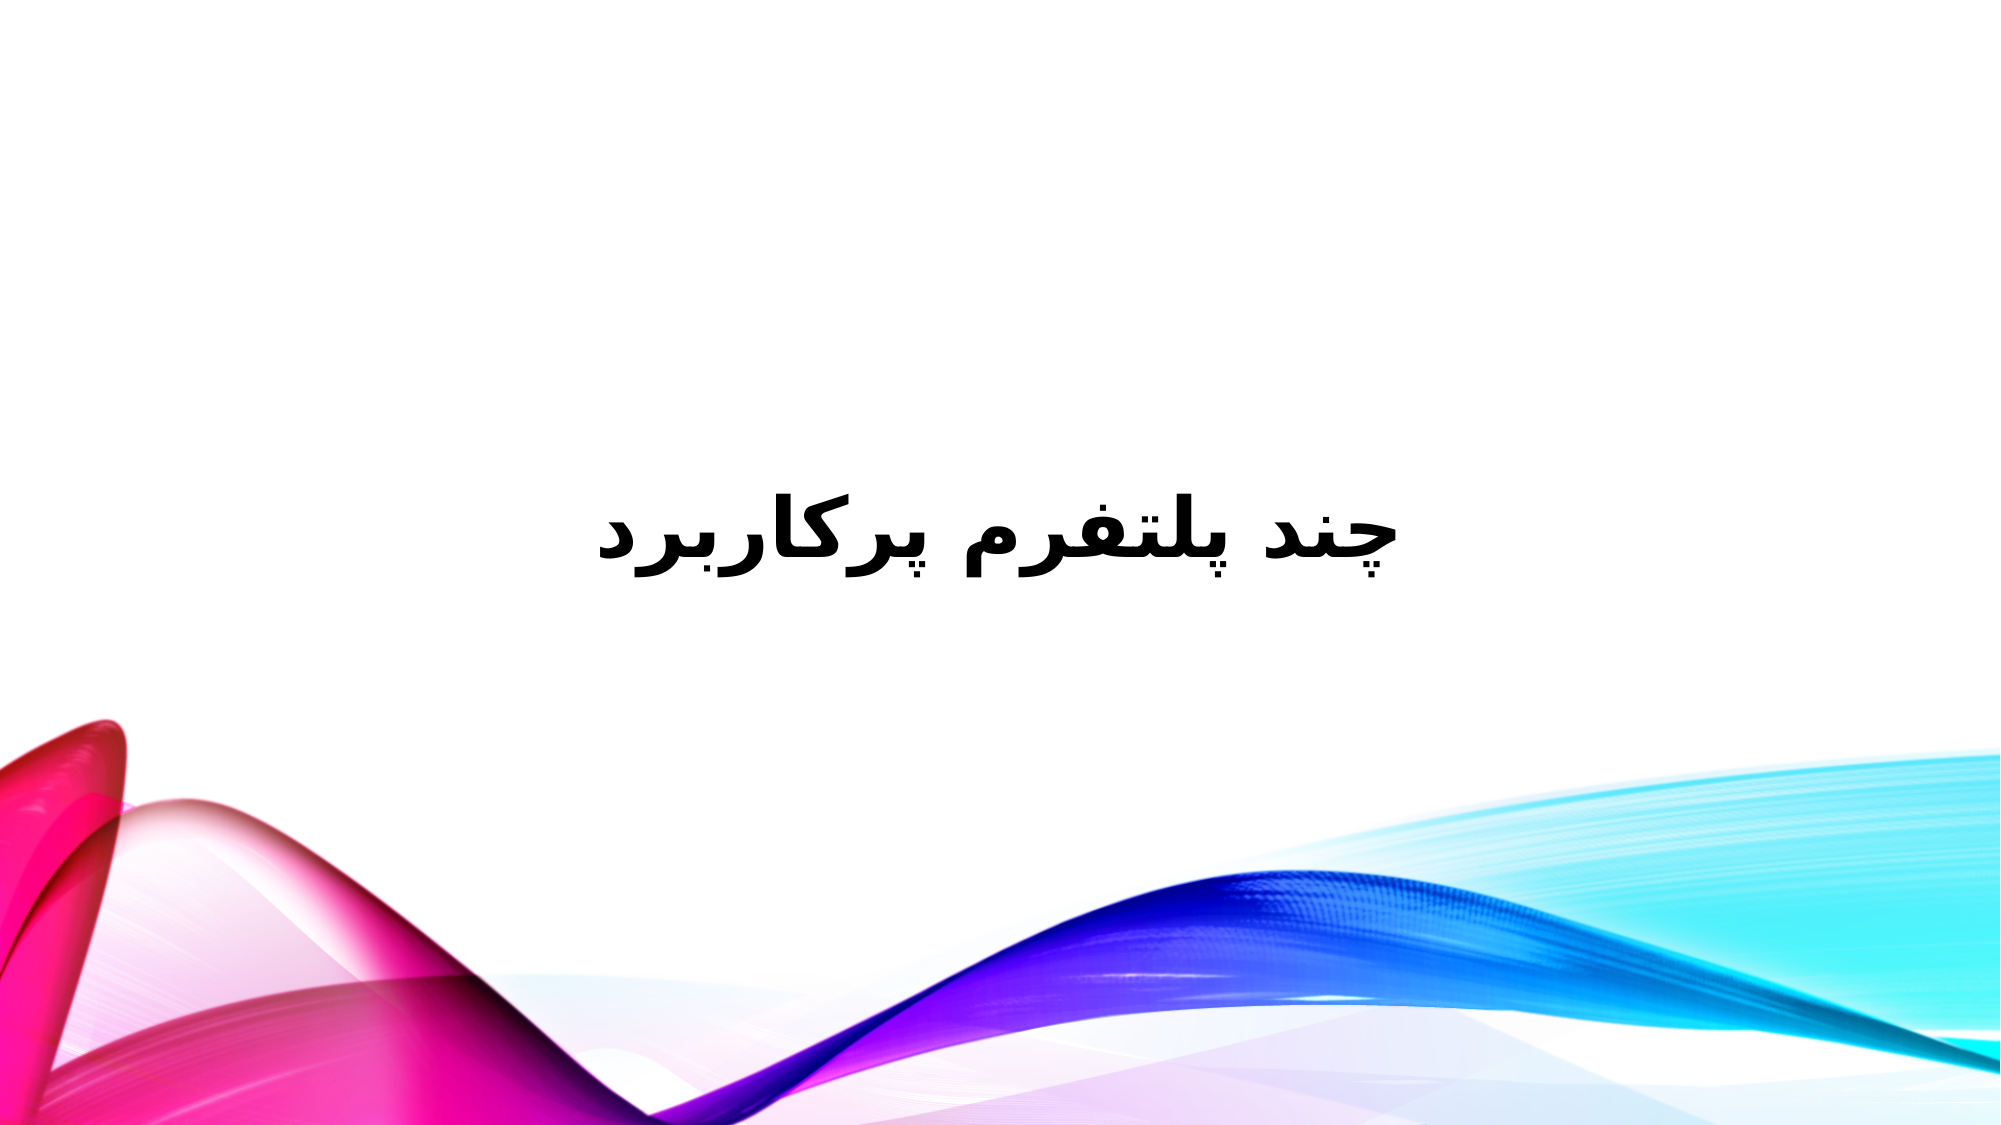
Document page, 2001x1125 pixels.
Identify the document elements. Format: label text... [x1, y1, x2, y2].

picture [0, 717, 2000, 1125]
picture [1795, 1003, 1806, 1008]
title چند پلتفرم پرکاربرد [112, 123, 1888, 584]
